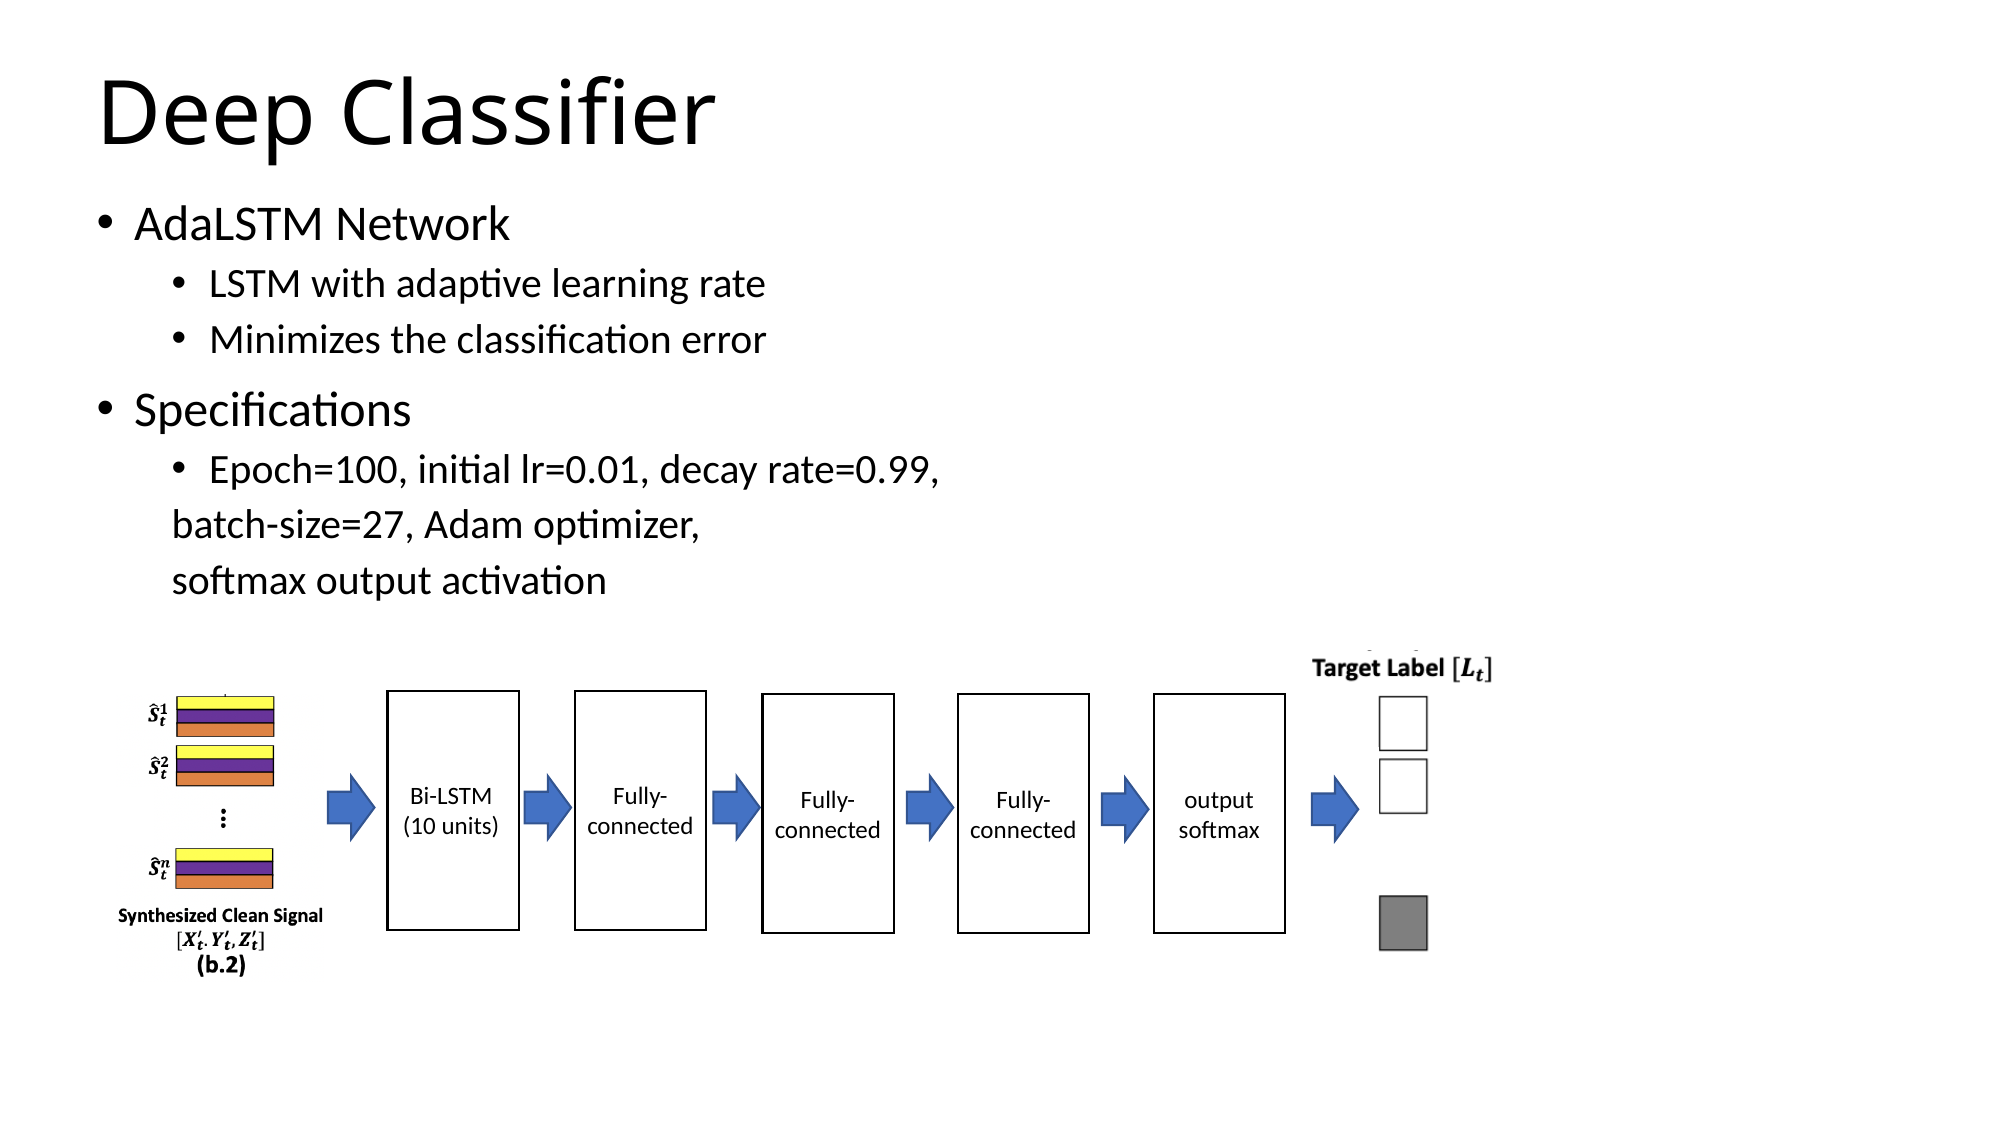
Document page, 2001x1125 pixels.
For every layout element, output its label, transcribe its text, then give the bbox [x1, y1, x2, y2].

text_box Fully-connected [754, 775, 902, 851]
text_box [761, 851, 895, 934]
text_box [905, 772, 955, 843]
text_box [957, 693, 1090, 775]
picture [38, 694, 324, 982]
text_box Bi-LSTM (10 units) [388, 772, 515, 847]
title Deep Classifier [81, 59, 1905, 172]
text_box [1153, 693, 1286, 775]
text_box [326, 772, 376, 843]
text_box [574, 690, 707, 772]
text_box [574, 847, 707, 931]
text_box [761, 693, 895, 775]
text_box Fully-connected [566, 772, 715, 847]
text_box [386, 690, 520, 931]
text_box output softmax [1145, 775, 1294, 851]
text_box [1100, 774, 1150, 844]
list AdaLSTM Network LSTM with adaptive learning rate Minimizes the classification error Specifications Epoch=100, initial lr=0.01, decay rate=0.99, batch-size=27, Adam optimizer, softmax output activation [81, 189, 1905, 1061]
text_box [523, 772, 573, 843]
picture [1298, 650, 1509, 965]
text_box [1153, 851, 1286, 934]
text_box [957, 851, 1090, 934]
text_box [712, 772, 762, 843]
text_box Fully-connected [949, 775, 1098, 851]
